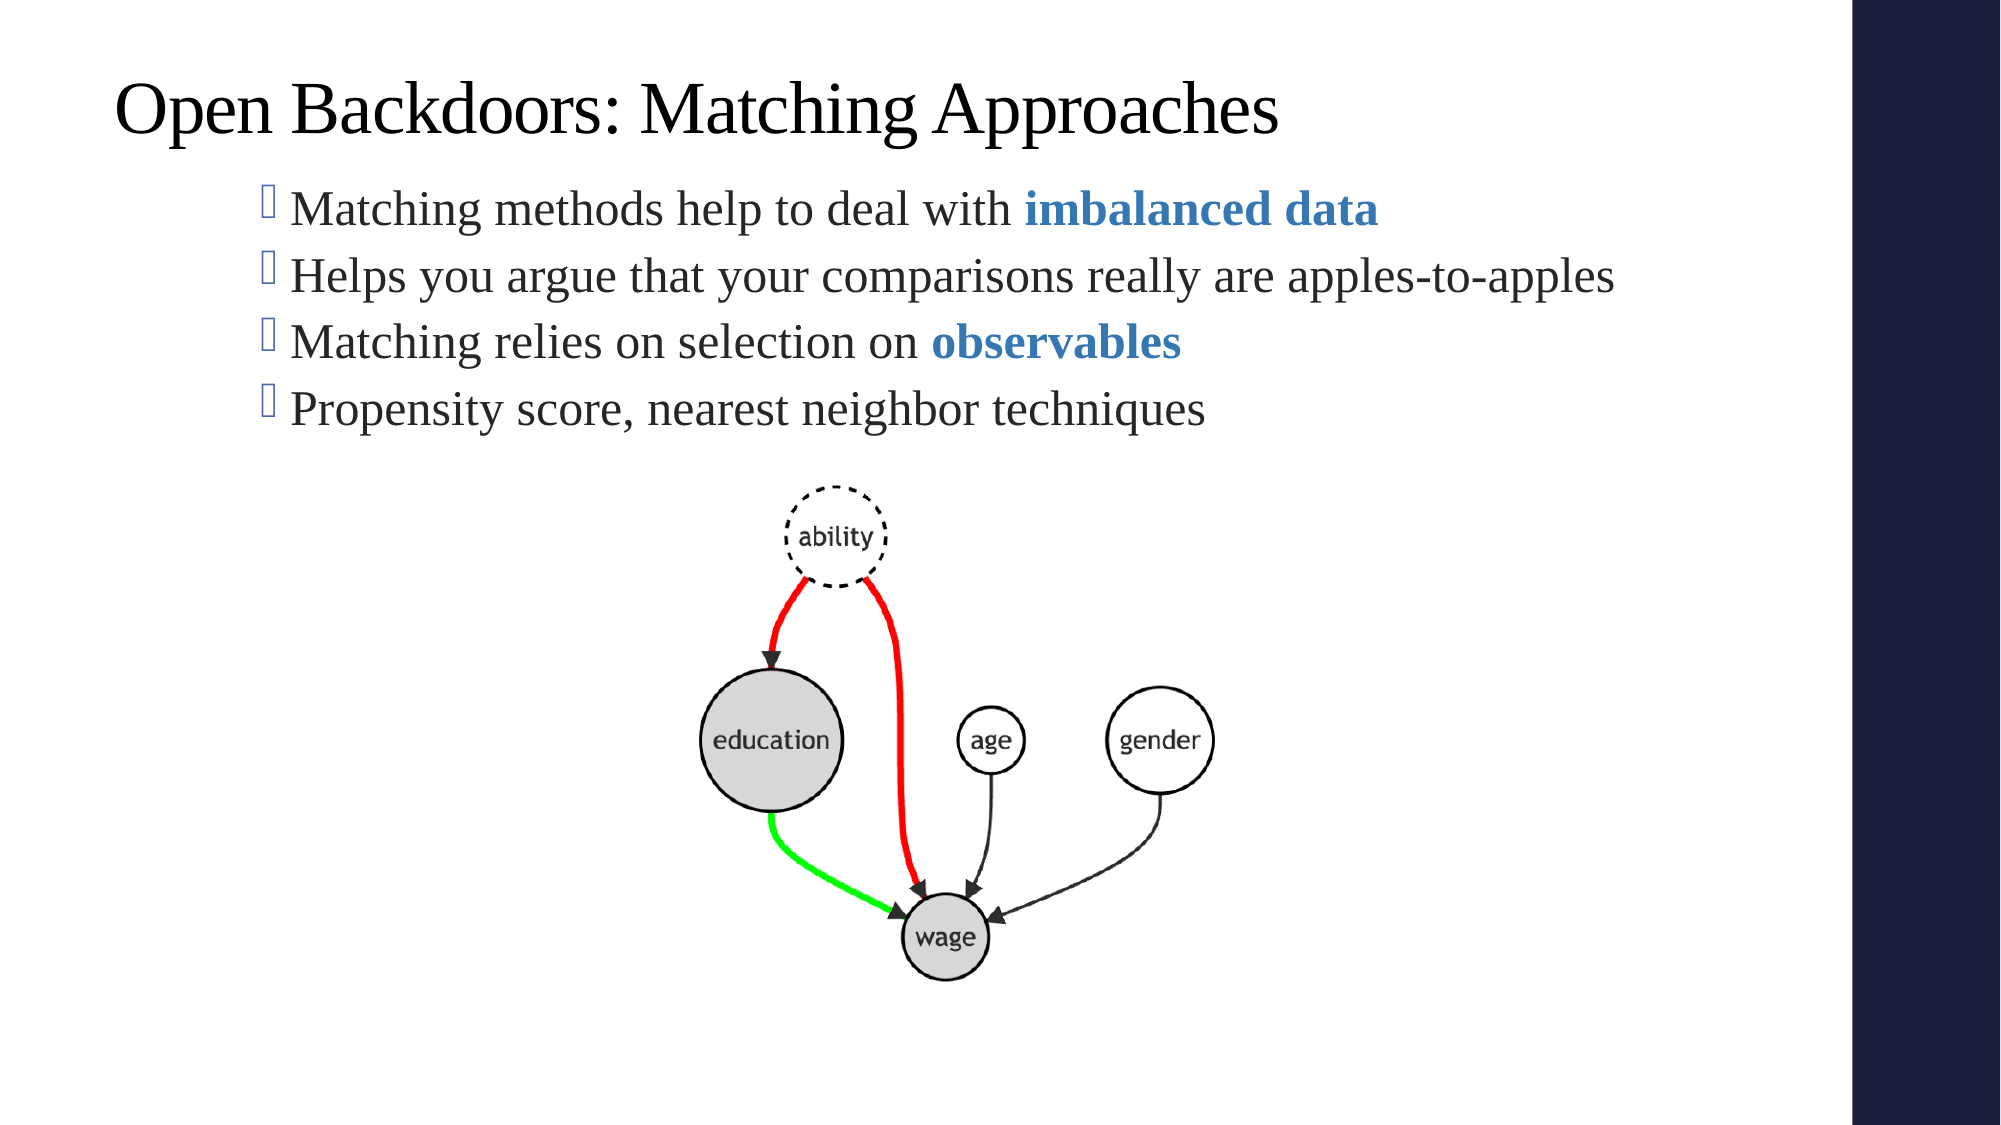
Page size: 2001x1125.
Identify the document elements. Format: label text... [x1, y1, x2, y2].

list Matching methods help to deal with imbalanced data Helps you argue that your comparisons really are apples-to-apples Matching relies on selection on observables Propensity score, nearest neighbor techniques [200, 174, 1743, 1019]
title Open Backdoors: Matching Approaches [99, 55, 1813, 158]
picture [355, 474, 1557, 992]
